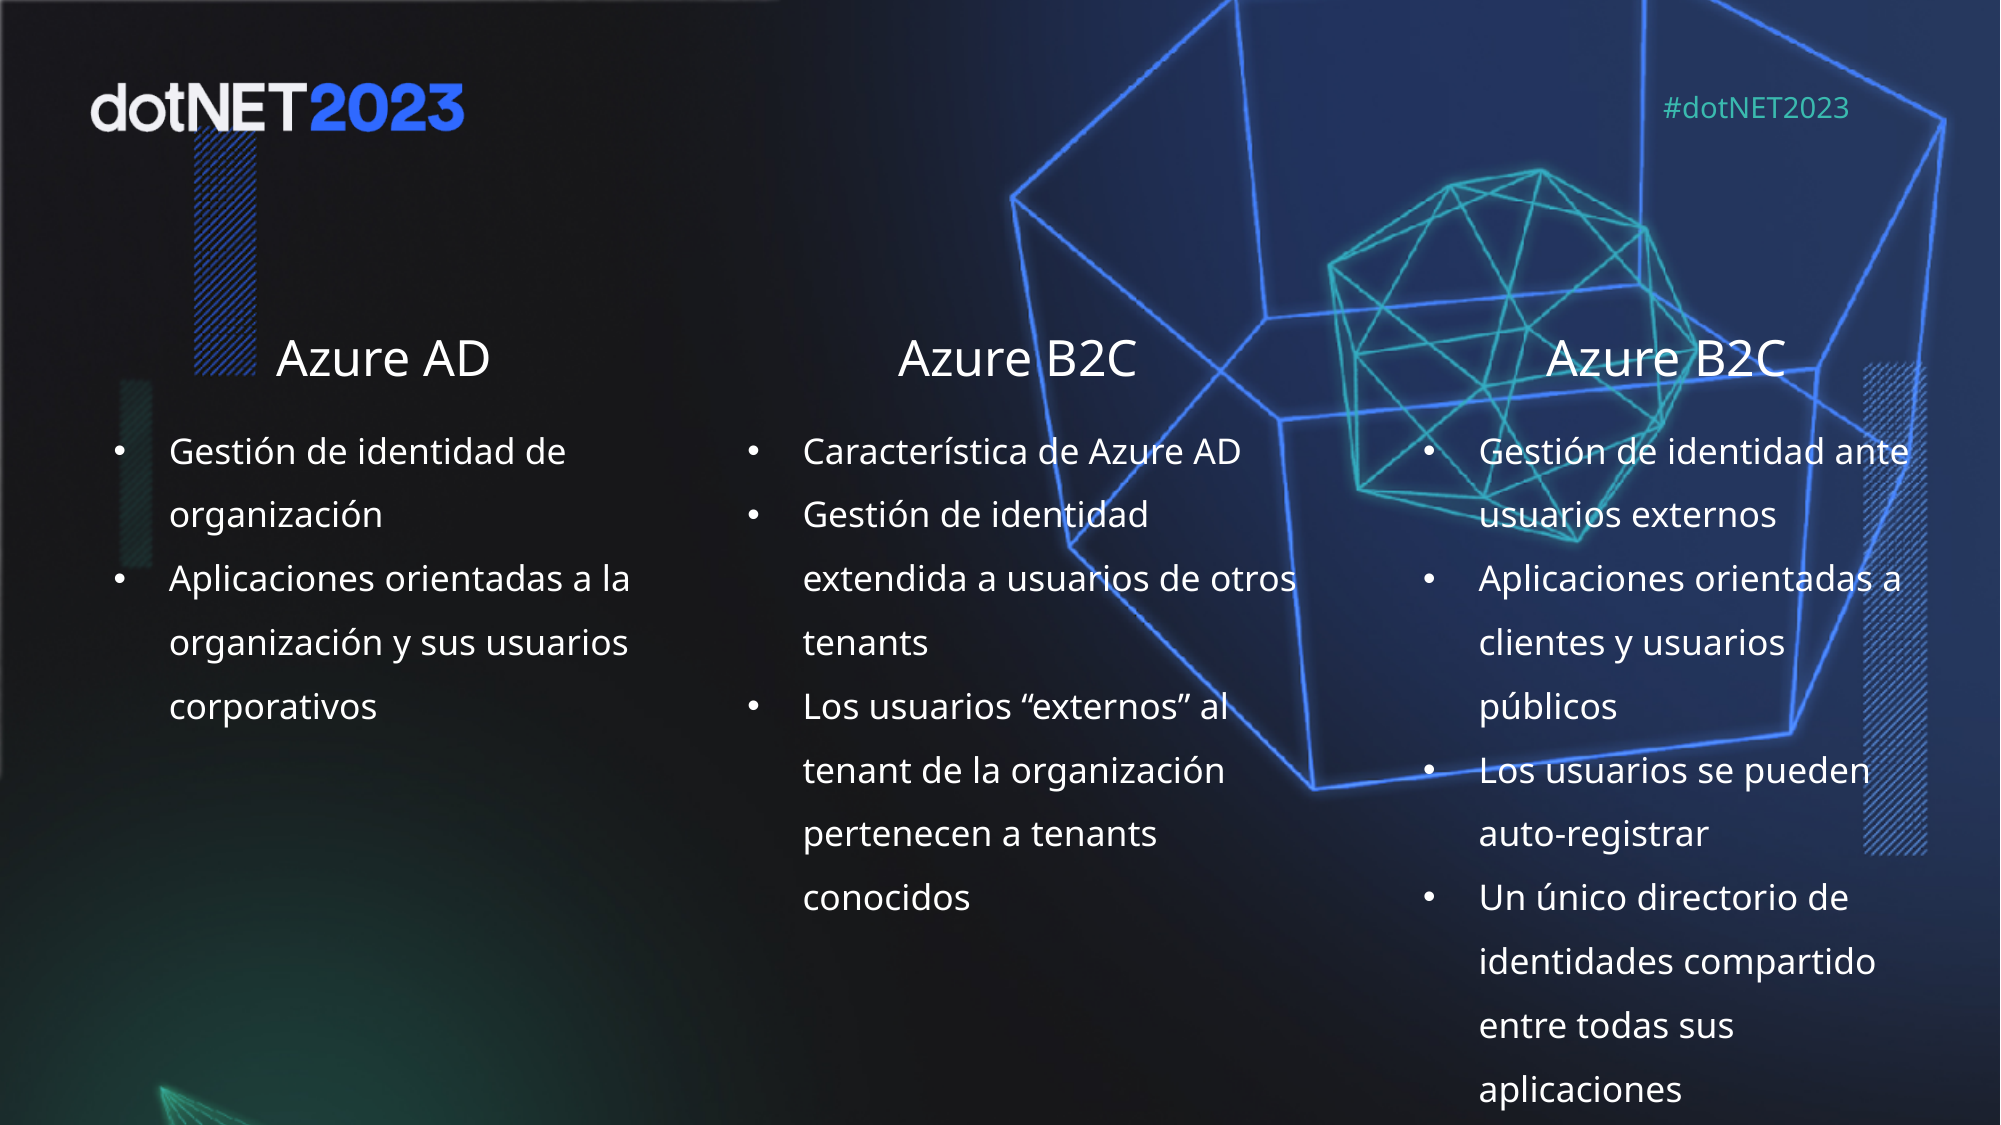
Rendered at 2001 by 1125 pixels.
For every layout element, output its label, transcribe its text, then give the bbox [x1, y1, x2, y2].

text_box Azure AD Gestión de identidad de organización Aplicaciones orientadas a la organización y sus usuarios corporativos [78, 289, 690, 1047]
picture [0, 0, 2000, 1125]
text_box Azure B2C Característica de Azure AD Gestión de identidad extendida a usuarios de otros tenants Los usuarios “externos” al tenant de la organización pertenecen a tenants conocidos [712, 289, 1324, 1047]
text_box Azure B2C Gestión de identidad ante usuarios externos Aplicaciones orientadas a clientes y usuarios públicos Los usuarios se pueden auto-registrar Un único directorio de identidades compartido entre todas sus aplicaciones [1388, 289, 1945, 1047]
